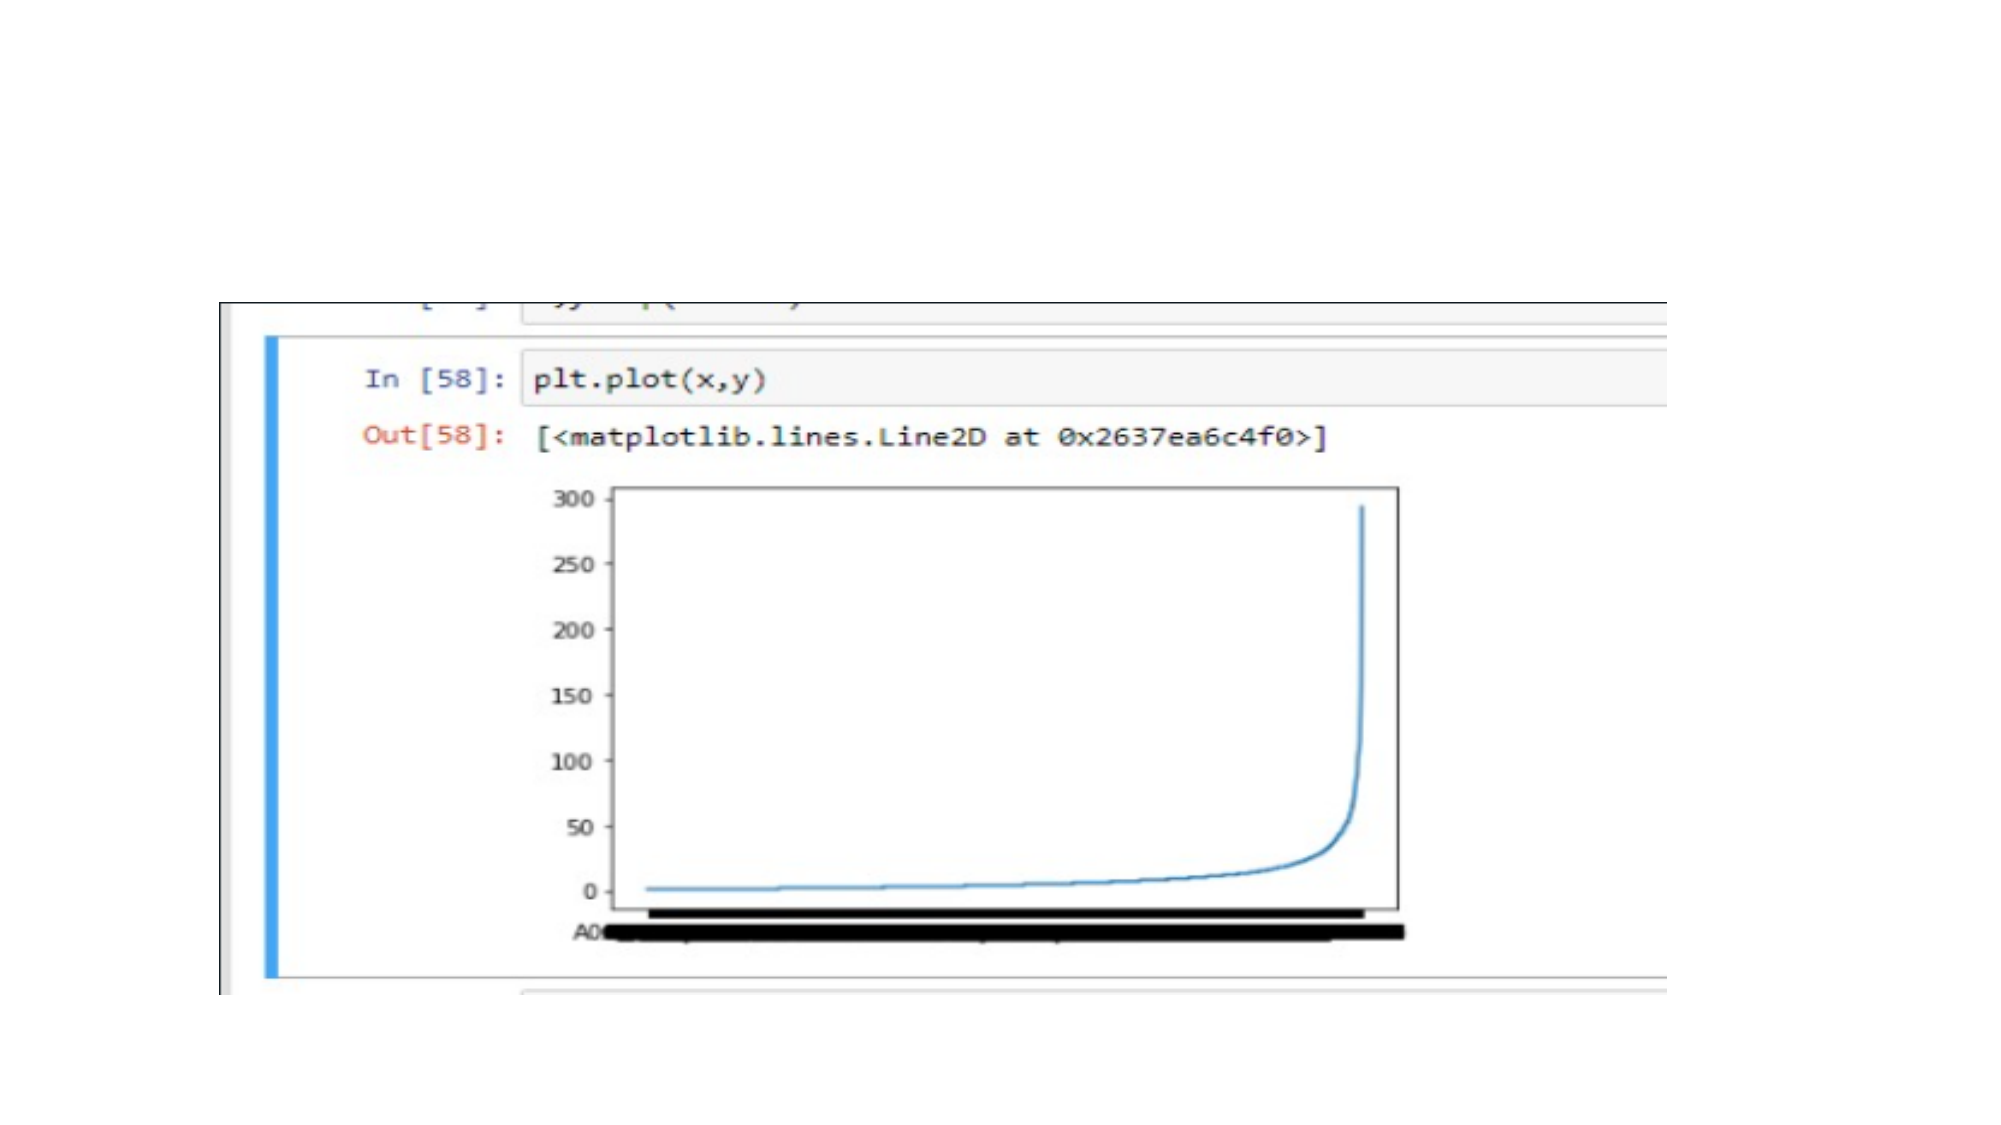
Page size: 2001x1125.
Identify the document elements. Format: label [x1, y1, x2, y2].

list [219, 302, 1667, 996]
